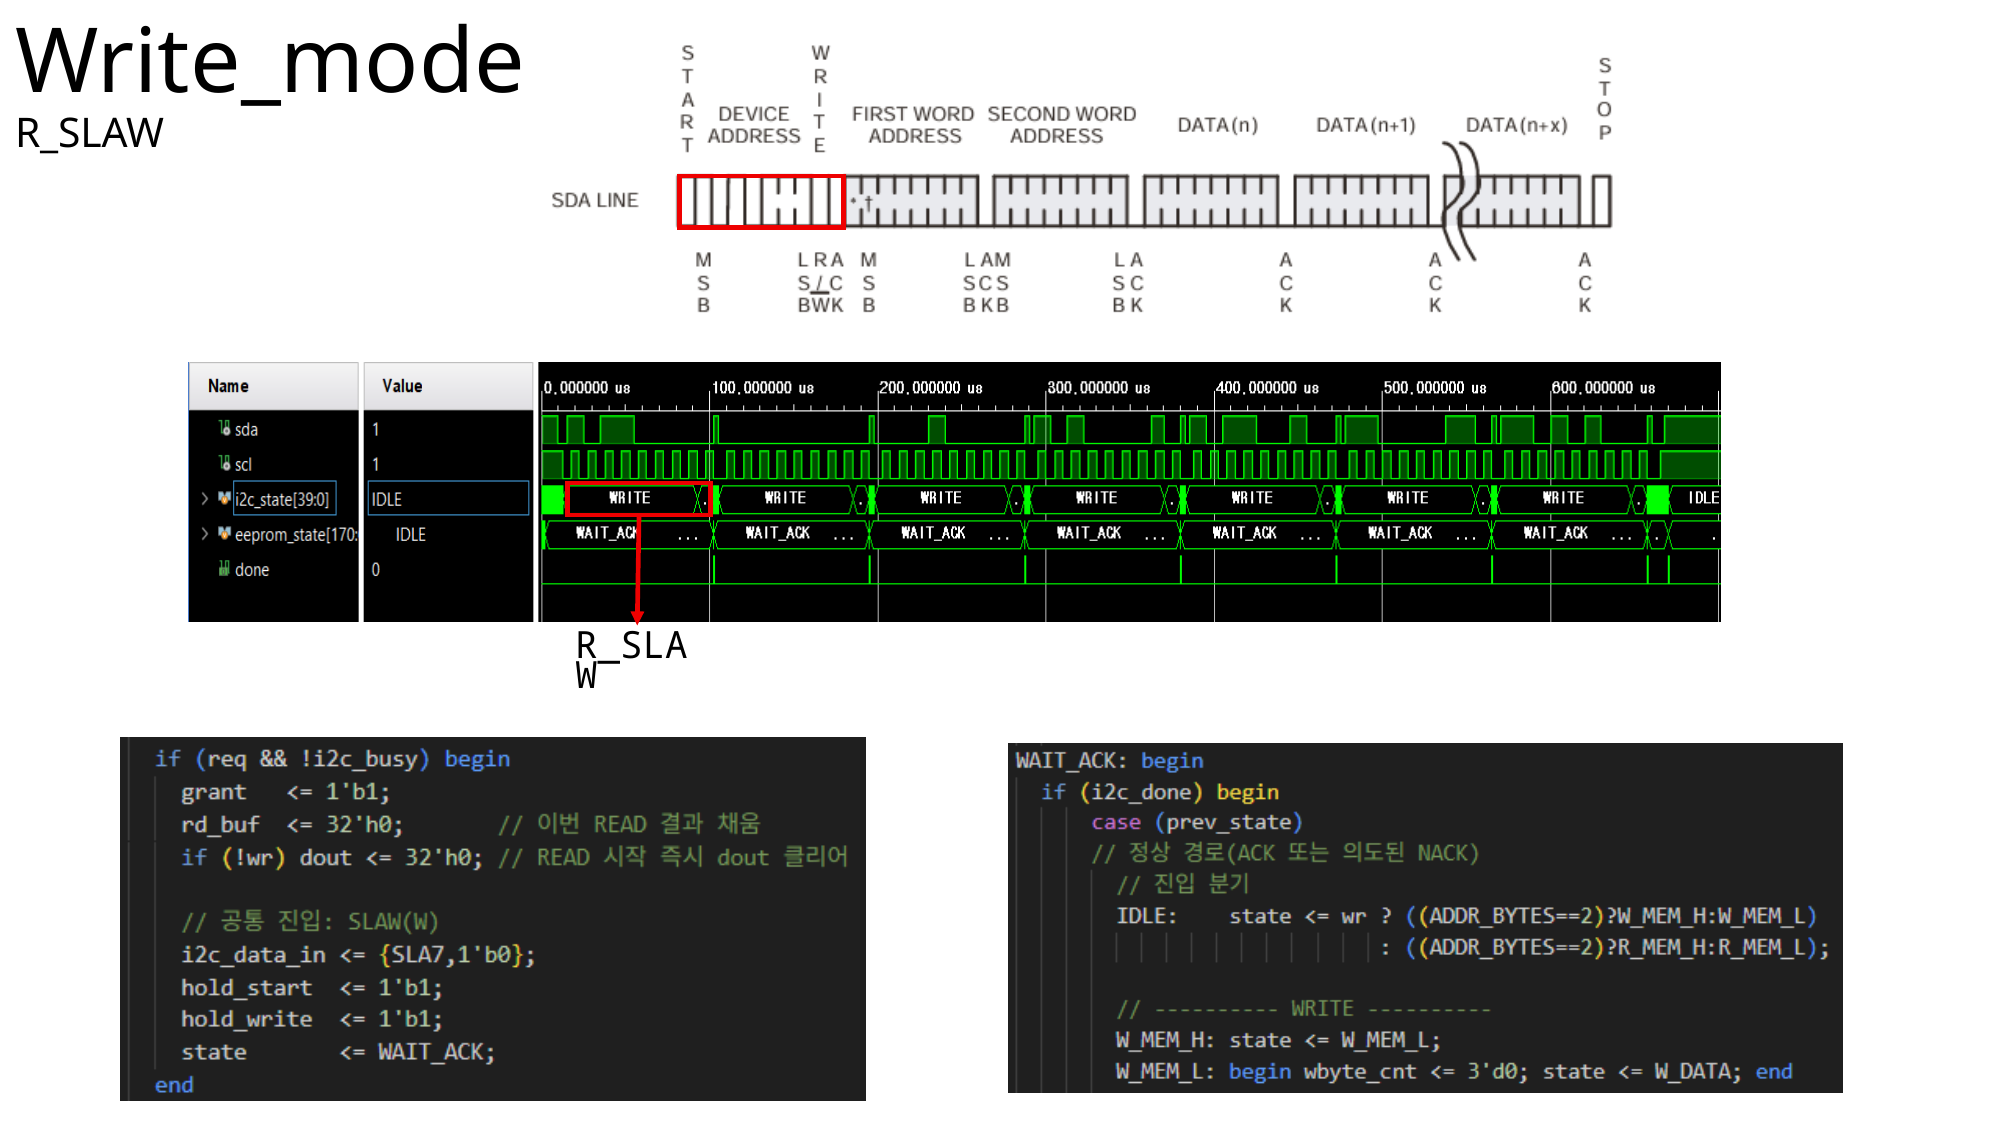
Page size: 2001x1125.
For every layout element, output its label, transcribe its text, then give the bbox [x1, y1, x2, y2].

text_box R_SLAW [559, 624, 715, 708]
picture [1008, 743, 1843, 1093]
title Write_mode R_SLAW [0, 3, 546, 168]
picture [119, 737, 866, 1101]
picture [188, 362, 1721, 622]
picture [545, 38, 1619, 320]
